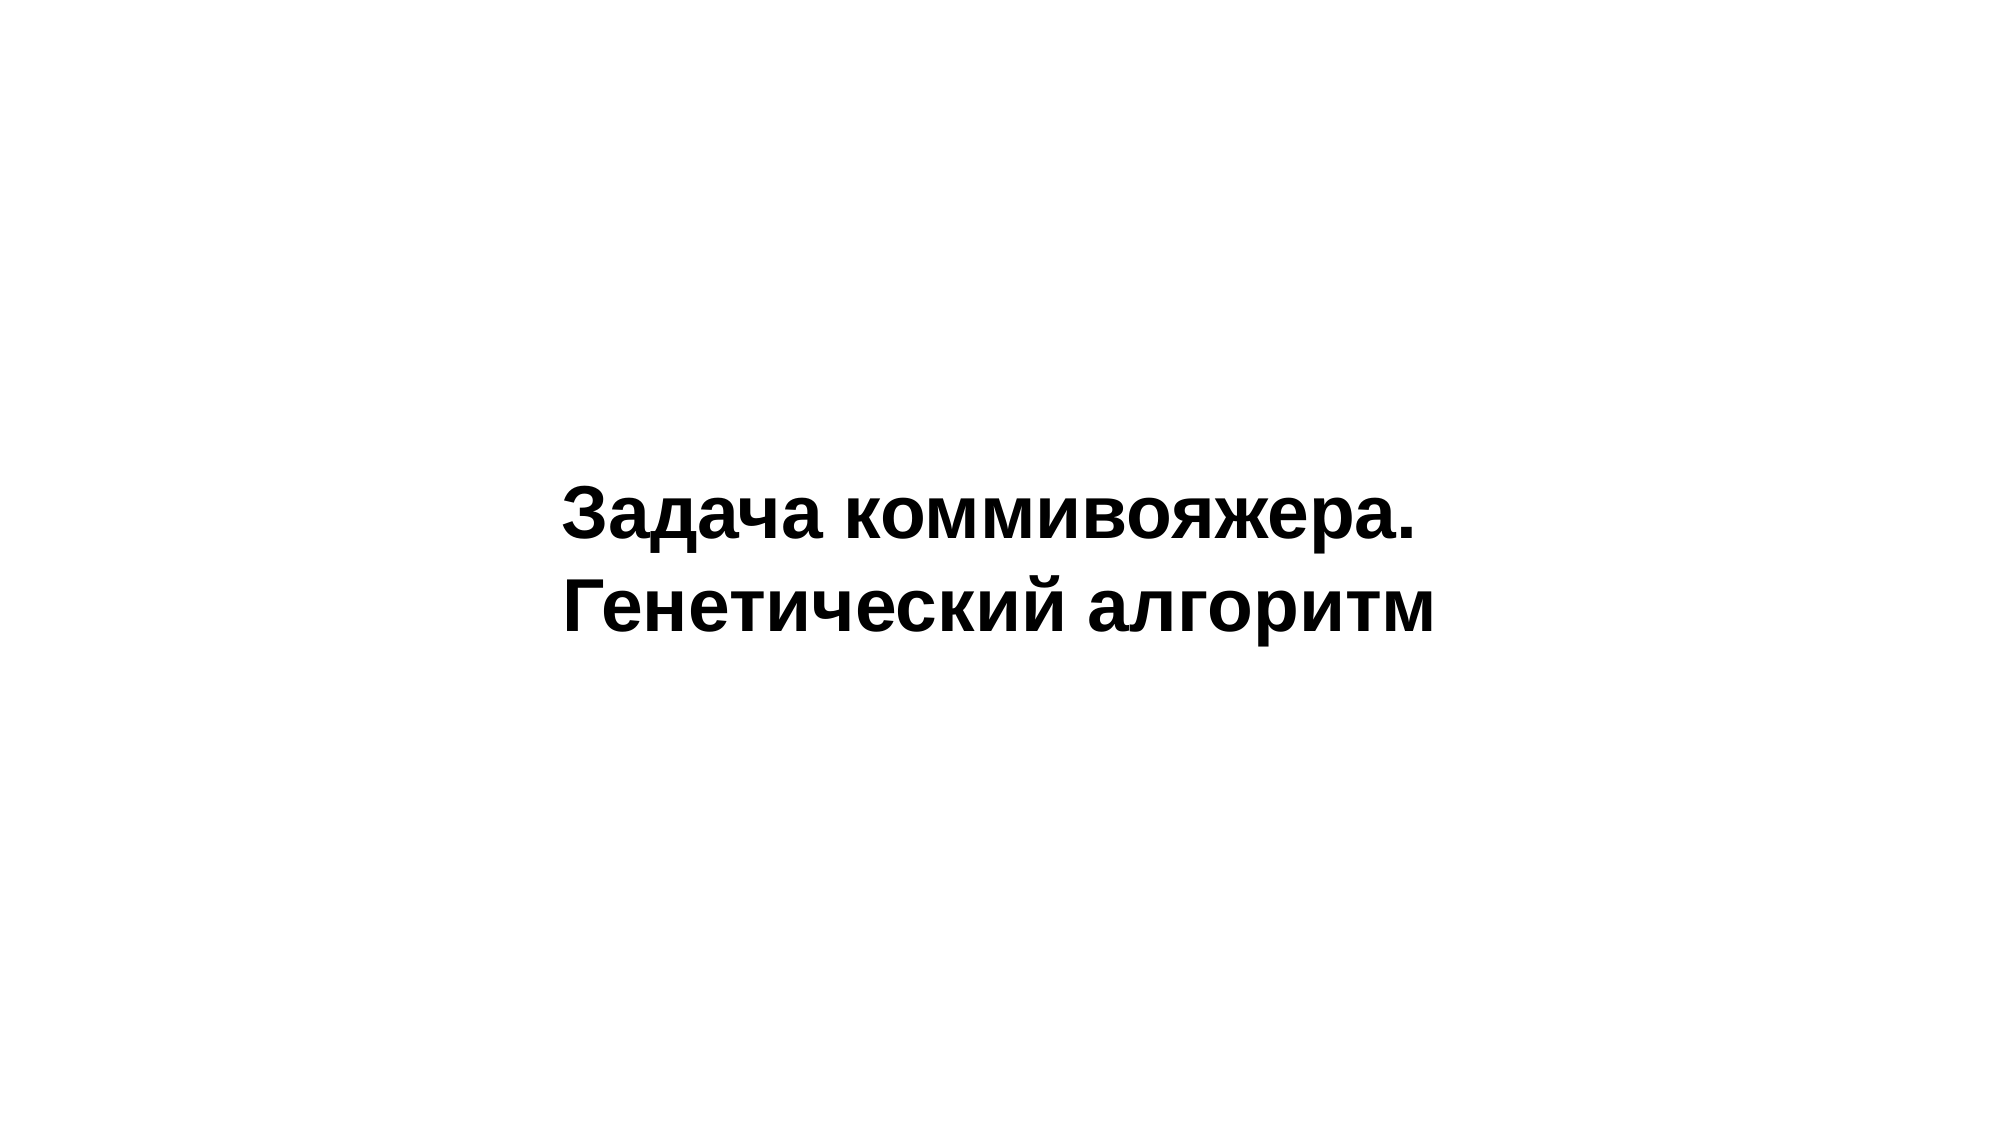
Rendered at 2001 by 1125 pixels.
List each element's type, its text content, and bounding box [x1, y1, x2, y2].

text_box Задача коммивояжера. Генетический алгоритм [446, 466, 1554, 656]
